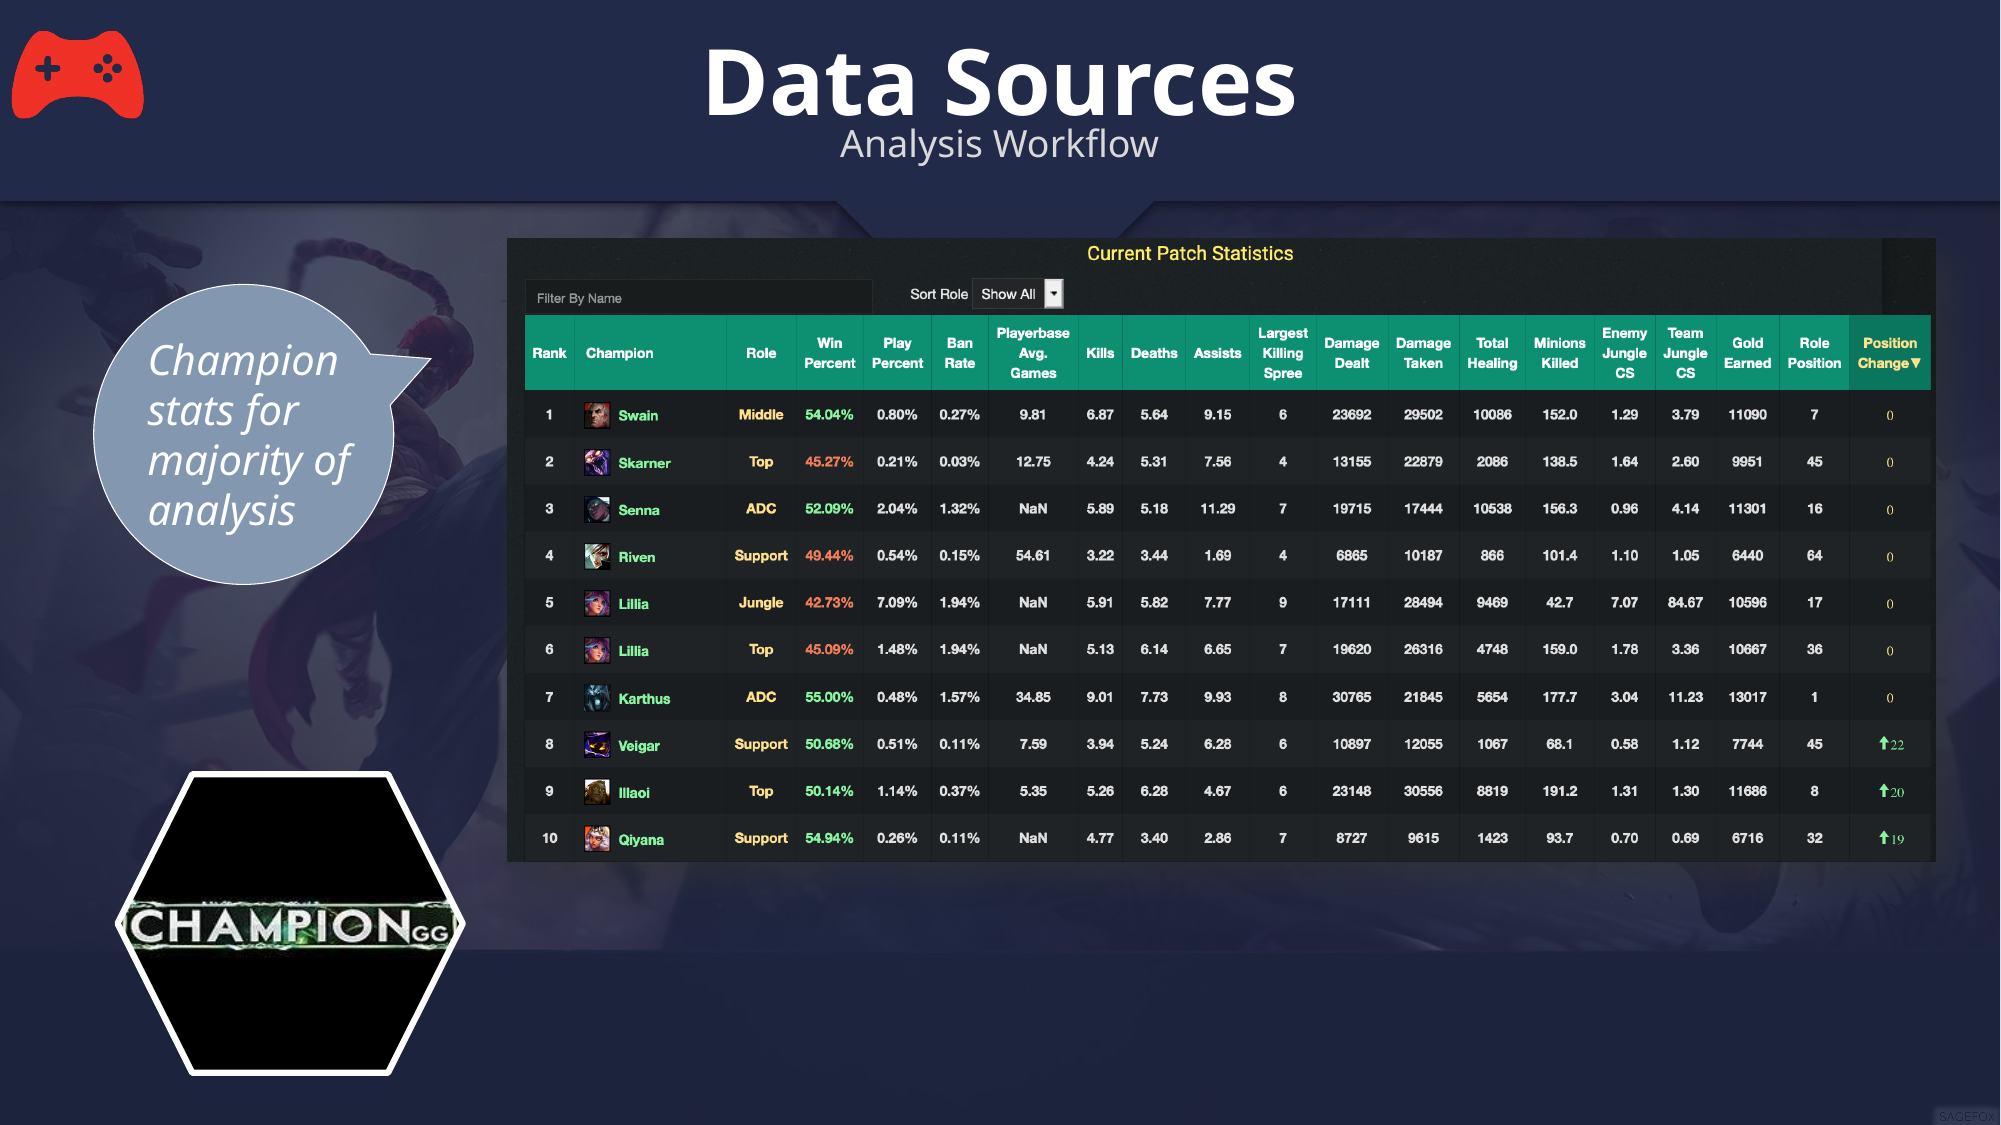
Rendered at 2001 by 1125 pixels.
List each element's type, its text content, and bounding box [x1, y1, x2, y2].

text_box Data Sources [387, 16, 1613, 142]
text_box Analysis Workflow [539, 142, 1461, 173]
picture [507, 238, 1936, 863]
picture [2, 0, 153, 150]
text_box [0, 0, 2000, 220]
picture [117, 774, 463, 1073]
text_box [102, 259, 403, 588]
